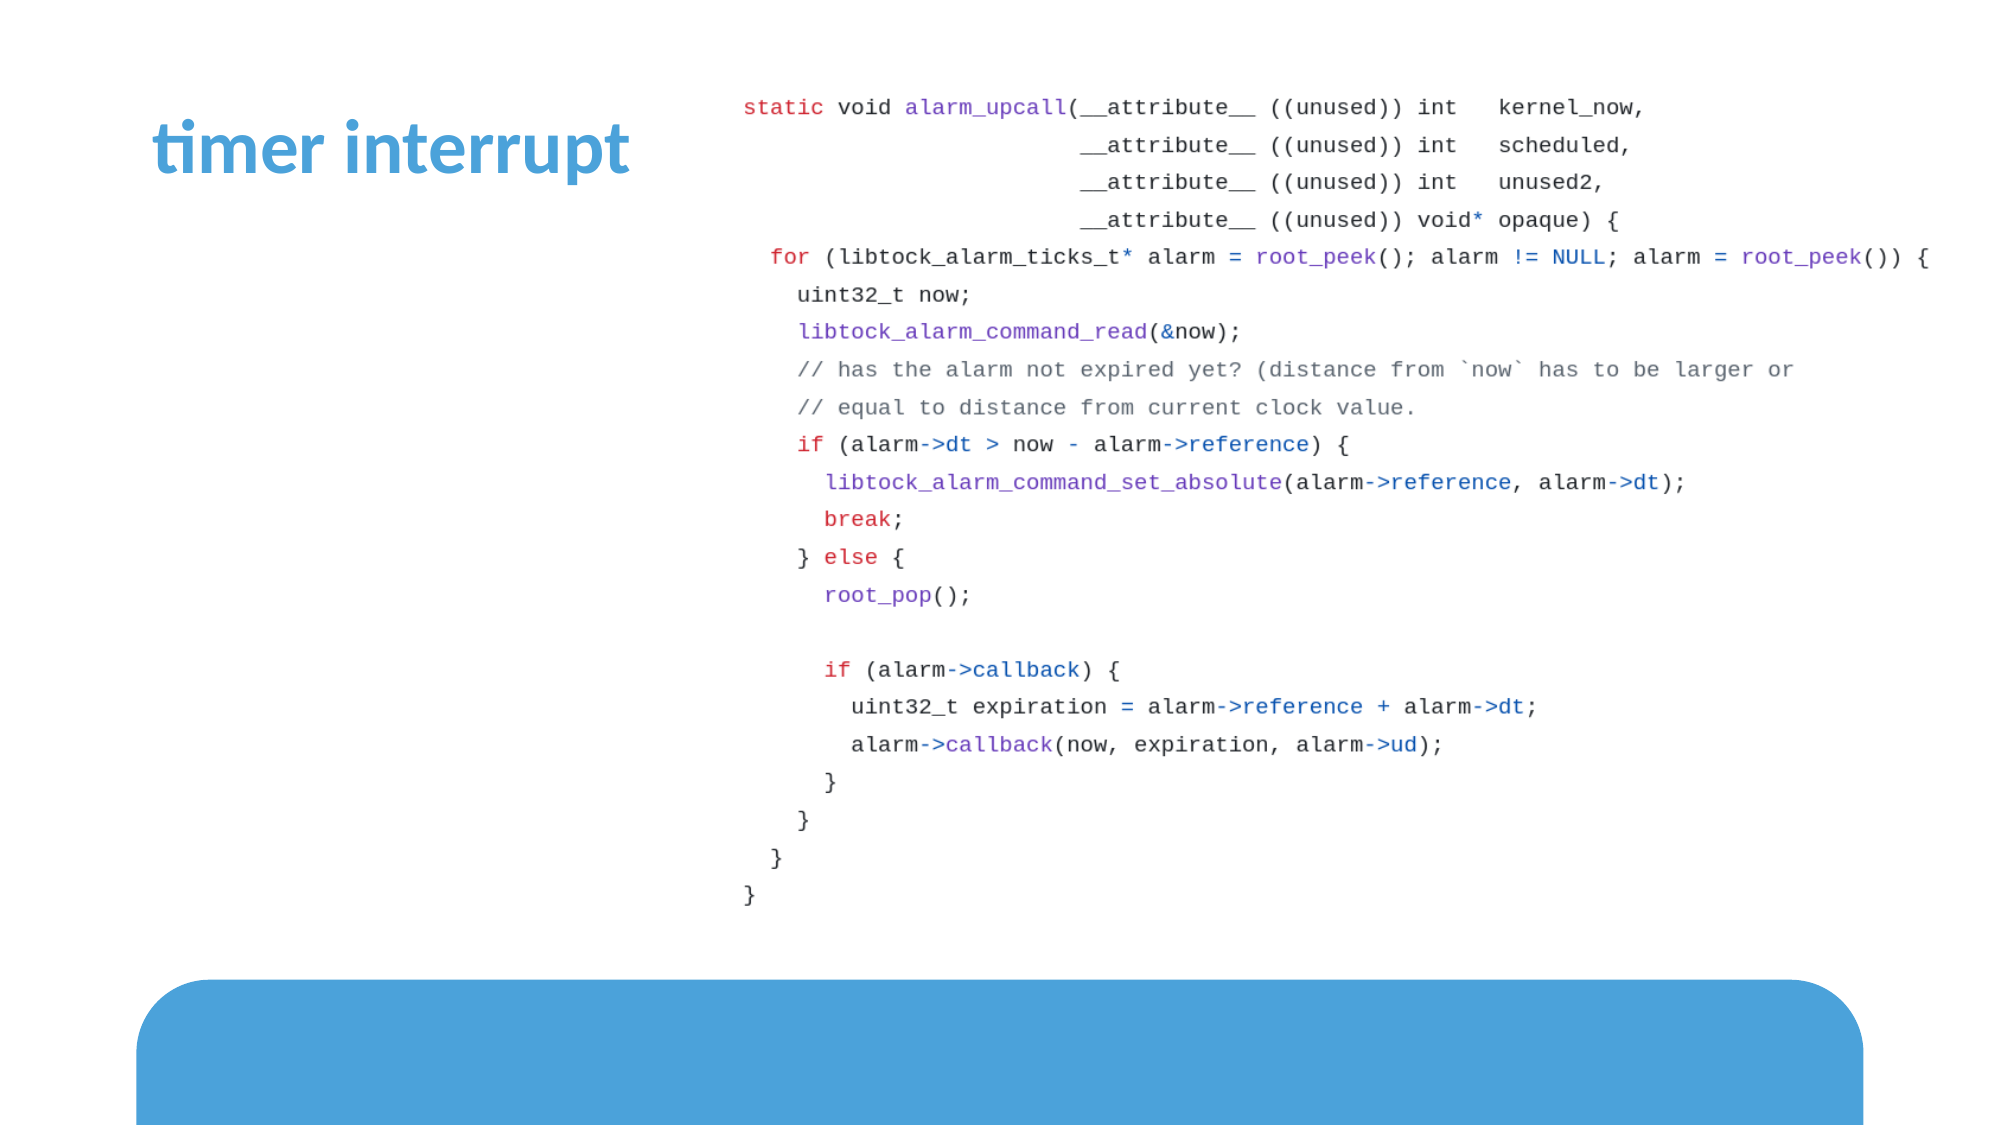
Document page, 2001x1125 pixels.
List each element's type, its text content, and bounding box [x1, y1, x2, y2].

title timer interrupt [137, 59, 1863, 238]
picture [725, 87, 1962, 926]
